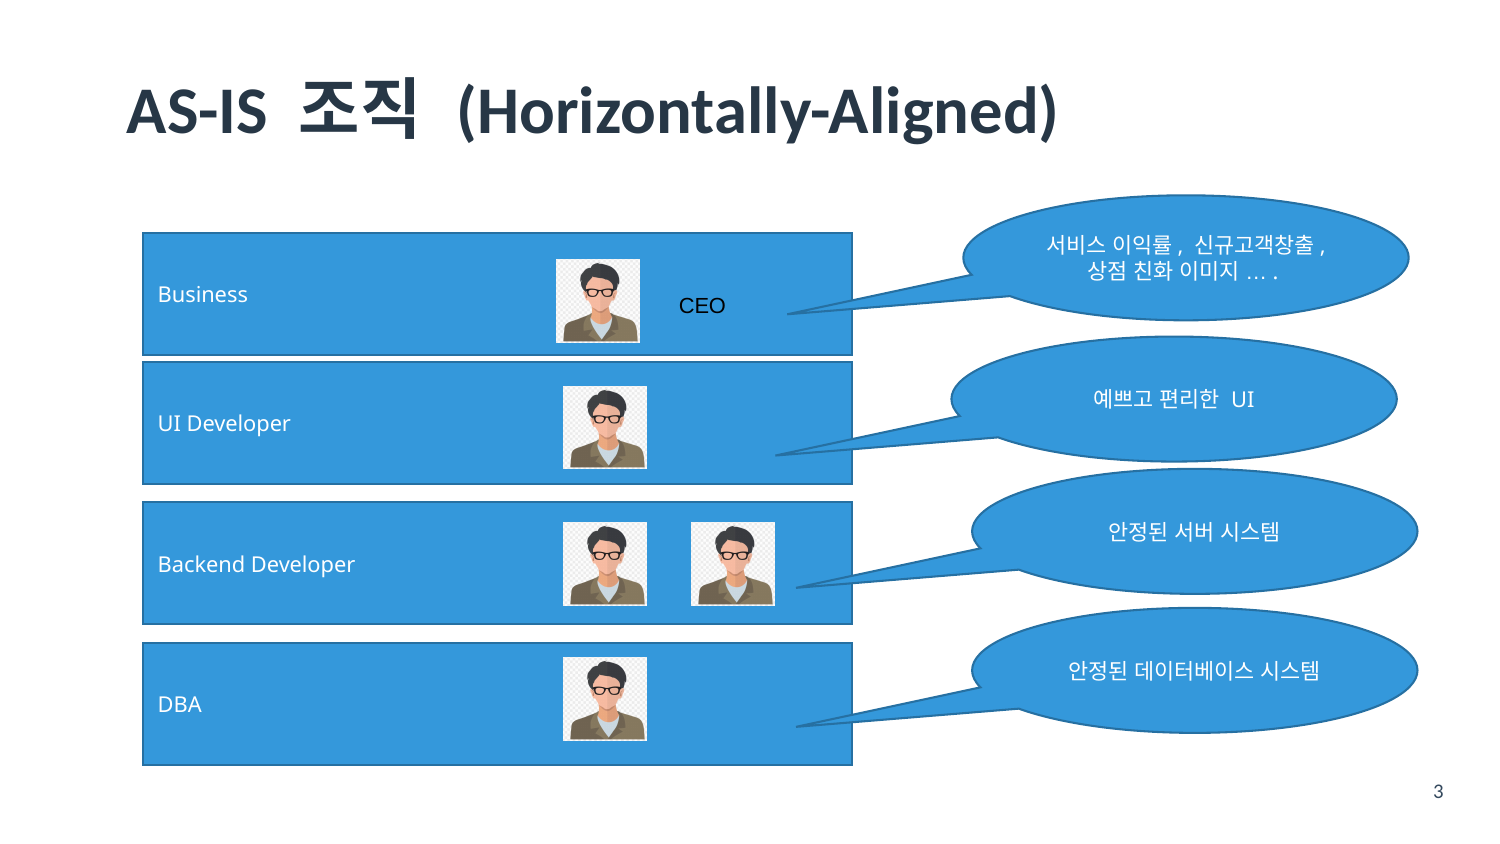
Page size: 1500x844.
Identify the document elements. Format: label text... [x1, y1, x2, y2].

text_box 안정된 데이터베이스 시스템 [853, 606, 1419, 734]
title AS-IS 조직 (Horizontally-Aligned) [111, 66, 1397, 157]
text_box 서비스 이익률, 신규고객창출, 상점 친화 이미지 …. [853, 194, 1410, 322]
text_box 안정된 서버 시스템 [853, 467, 1419, 595]
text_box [142, 232, 853, 765]
text_box 예쁘고 편리한 UI [853, 335, 1398, 463]
picture [691, 522, 775, 606]
